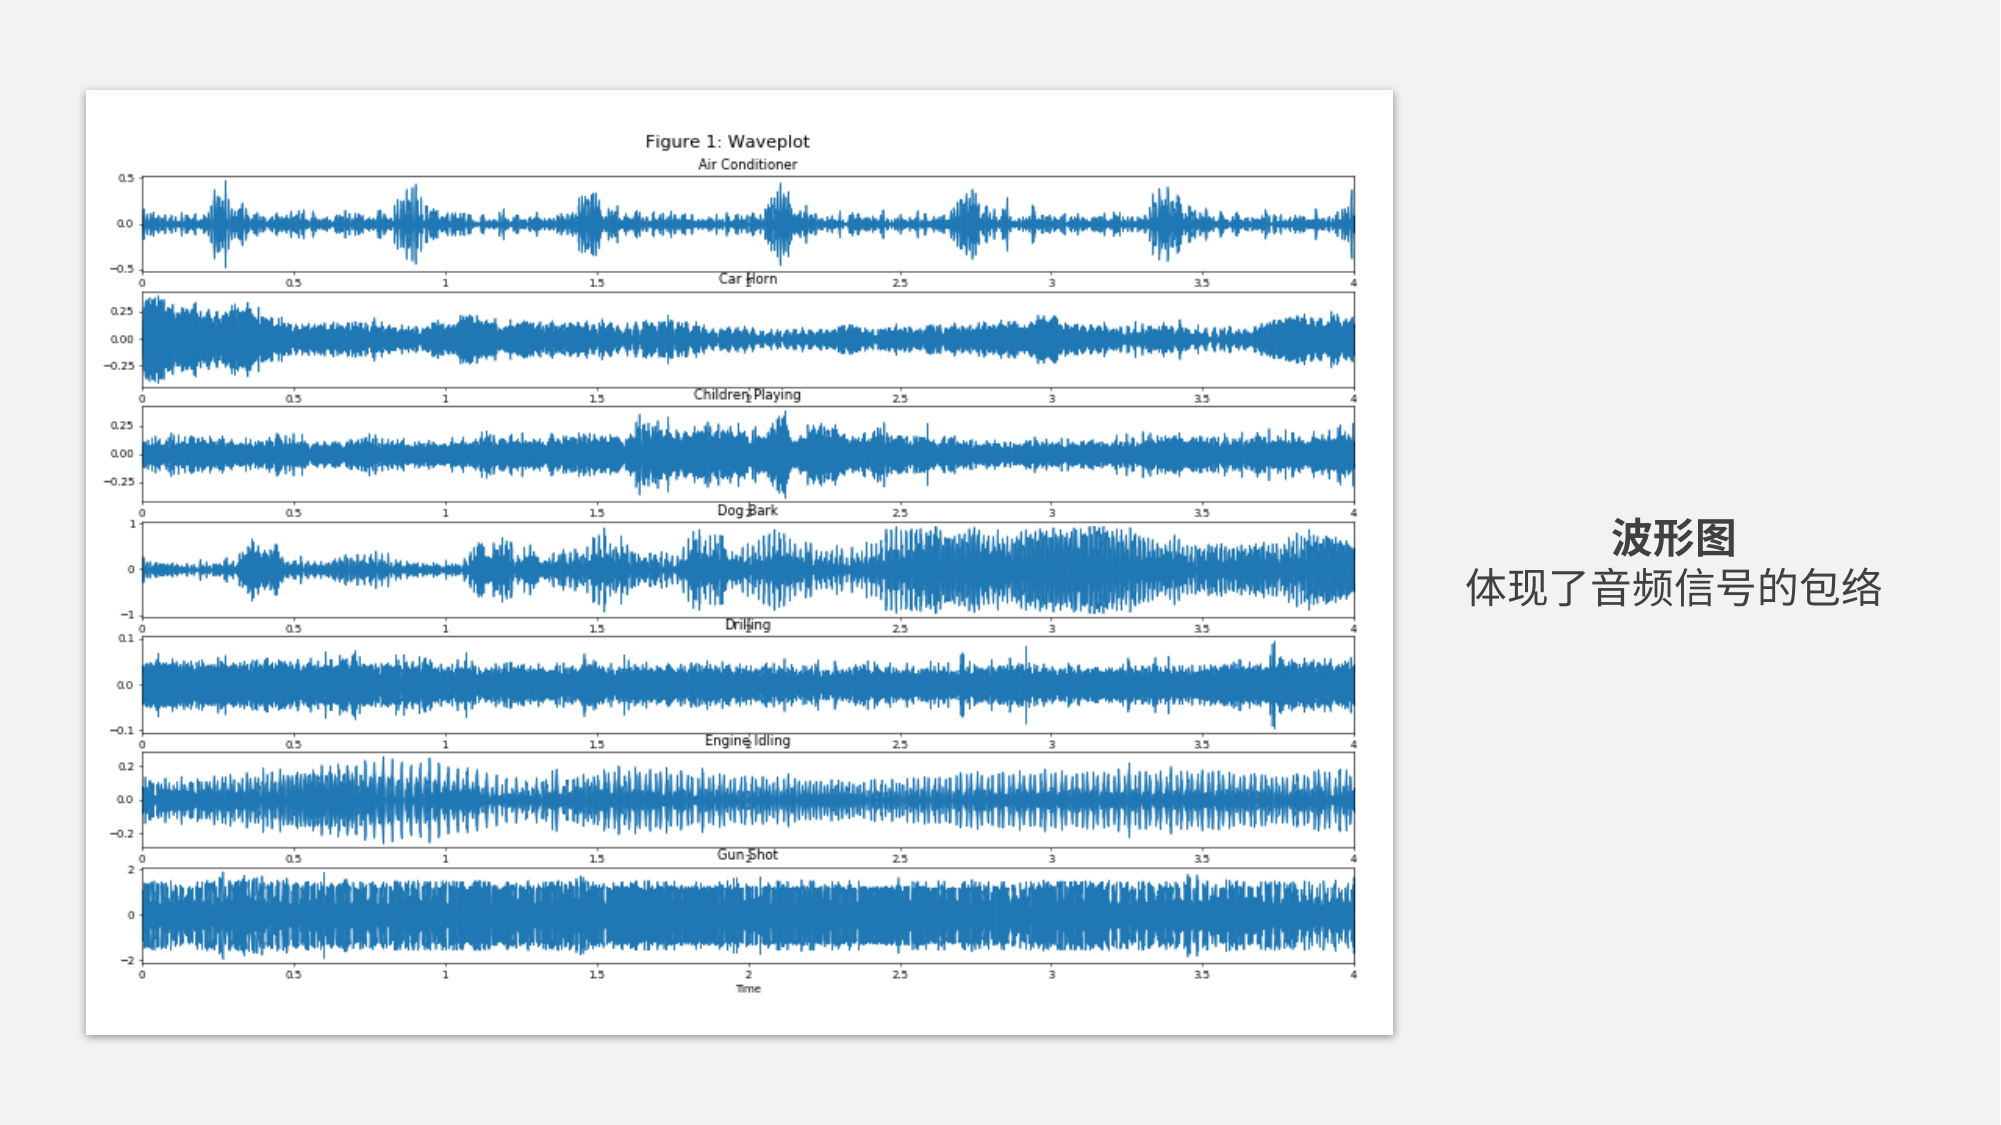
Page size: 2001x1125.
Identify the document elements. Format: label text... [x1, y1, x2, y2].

text_box 波形图 体现了音频信号的包络 [1450, 504, 1898, 620]
picture [100, 104, 1379, 1021]
